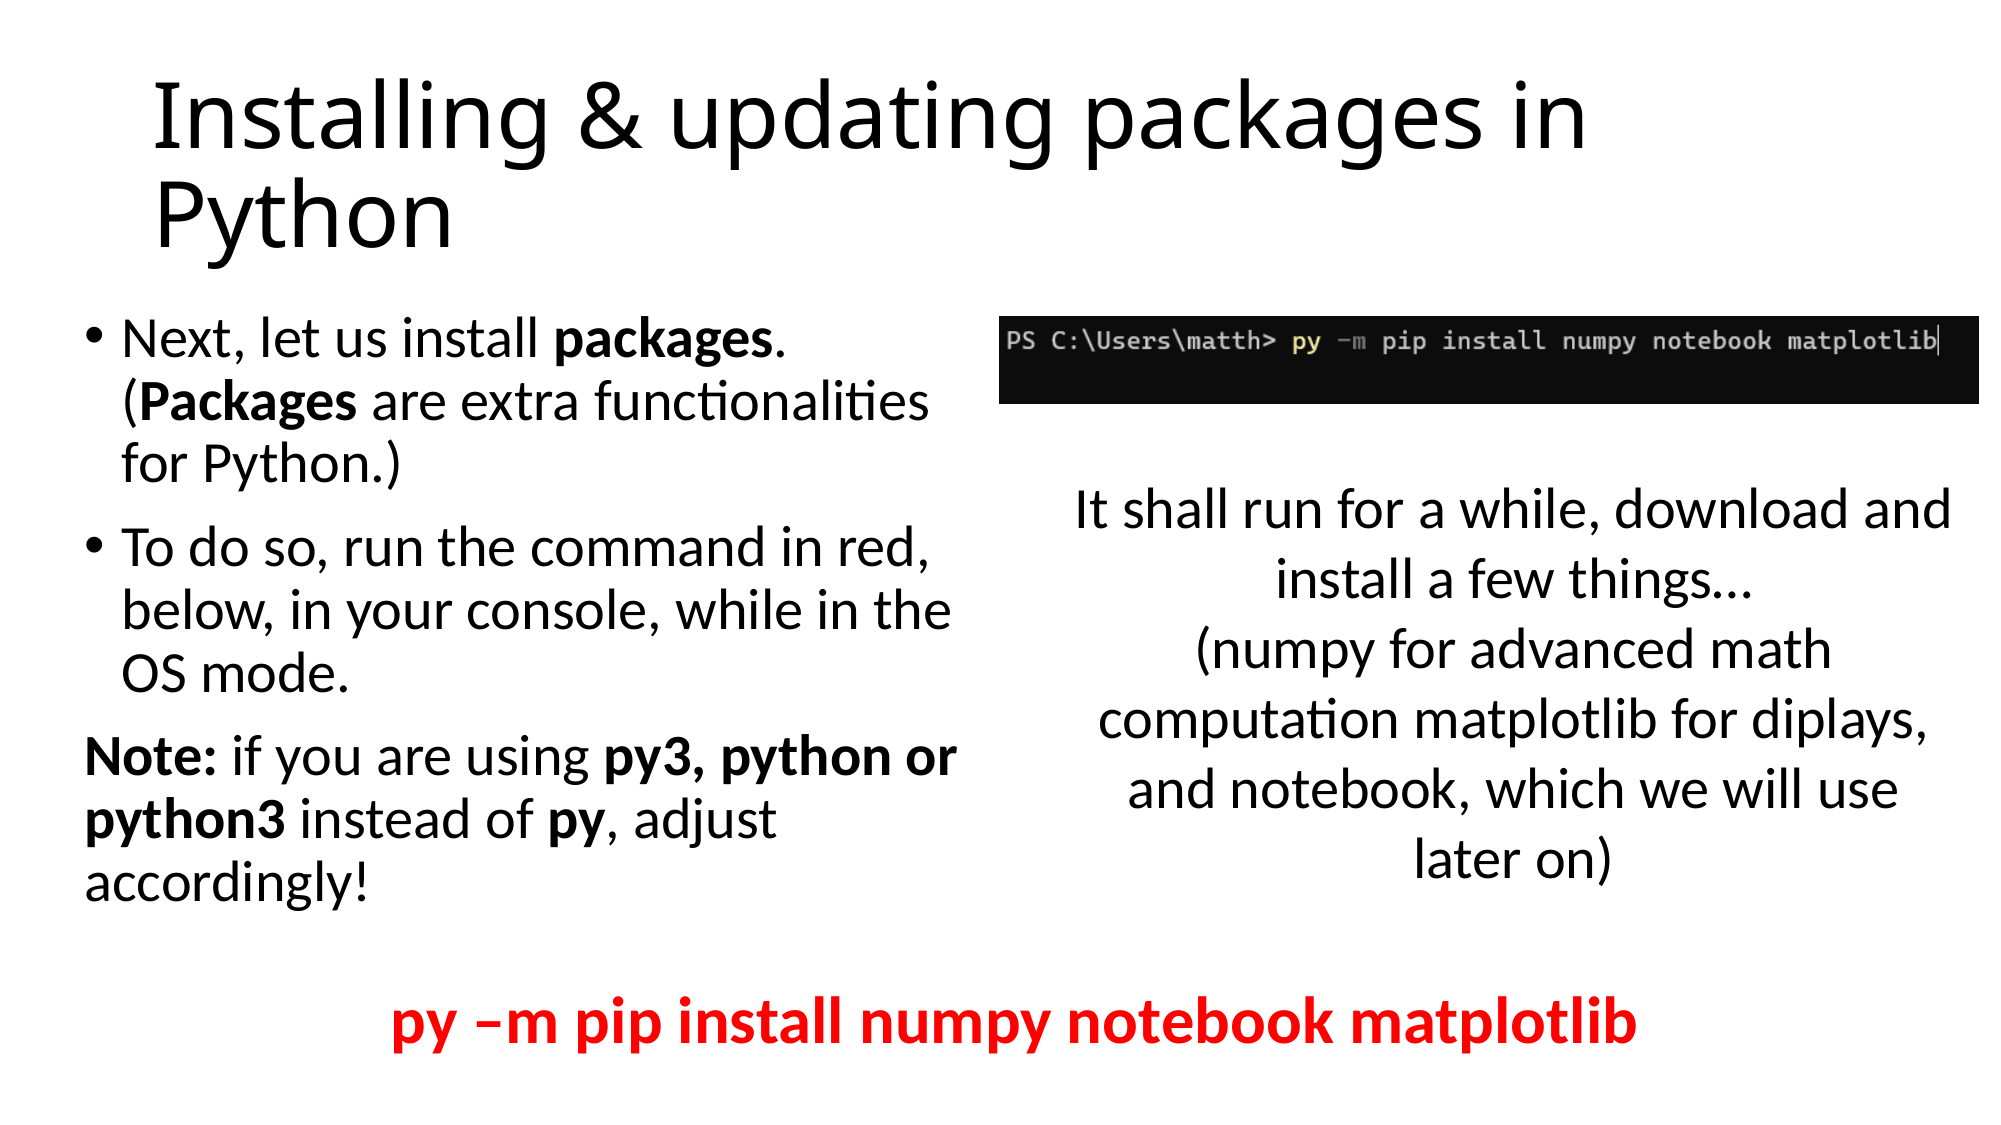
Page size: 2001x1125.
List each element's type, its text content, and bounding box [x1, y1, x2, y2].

text_box py –m pip install numpy notebook matplotlib [198, 969, 1833, 1064]
text_box It shall run for a while, download and install a few things… (numpy for advanced math computation matplotlib for diplays, and notebook, which we will use later on) [1054, 462, 1973, 898]
picture [999, 316, 1979, 404]
title Installing & updating packages in Python [137, 59, 1863, 278]
list Next, let us install packages. (Packages are extra functionalities for Python.) To do so, run the command in red, below, in your console, while in the OS mode. Note: if you are using py3, python or python3 instead of py, adjust accordingly! [69, 299, 988, 1125]
